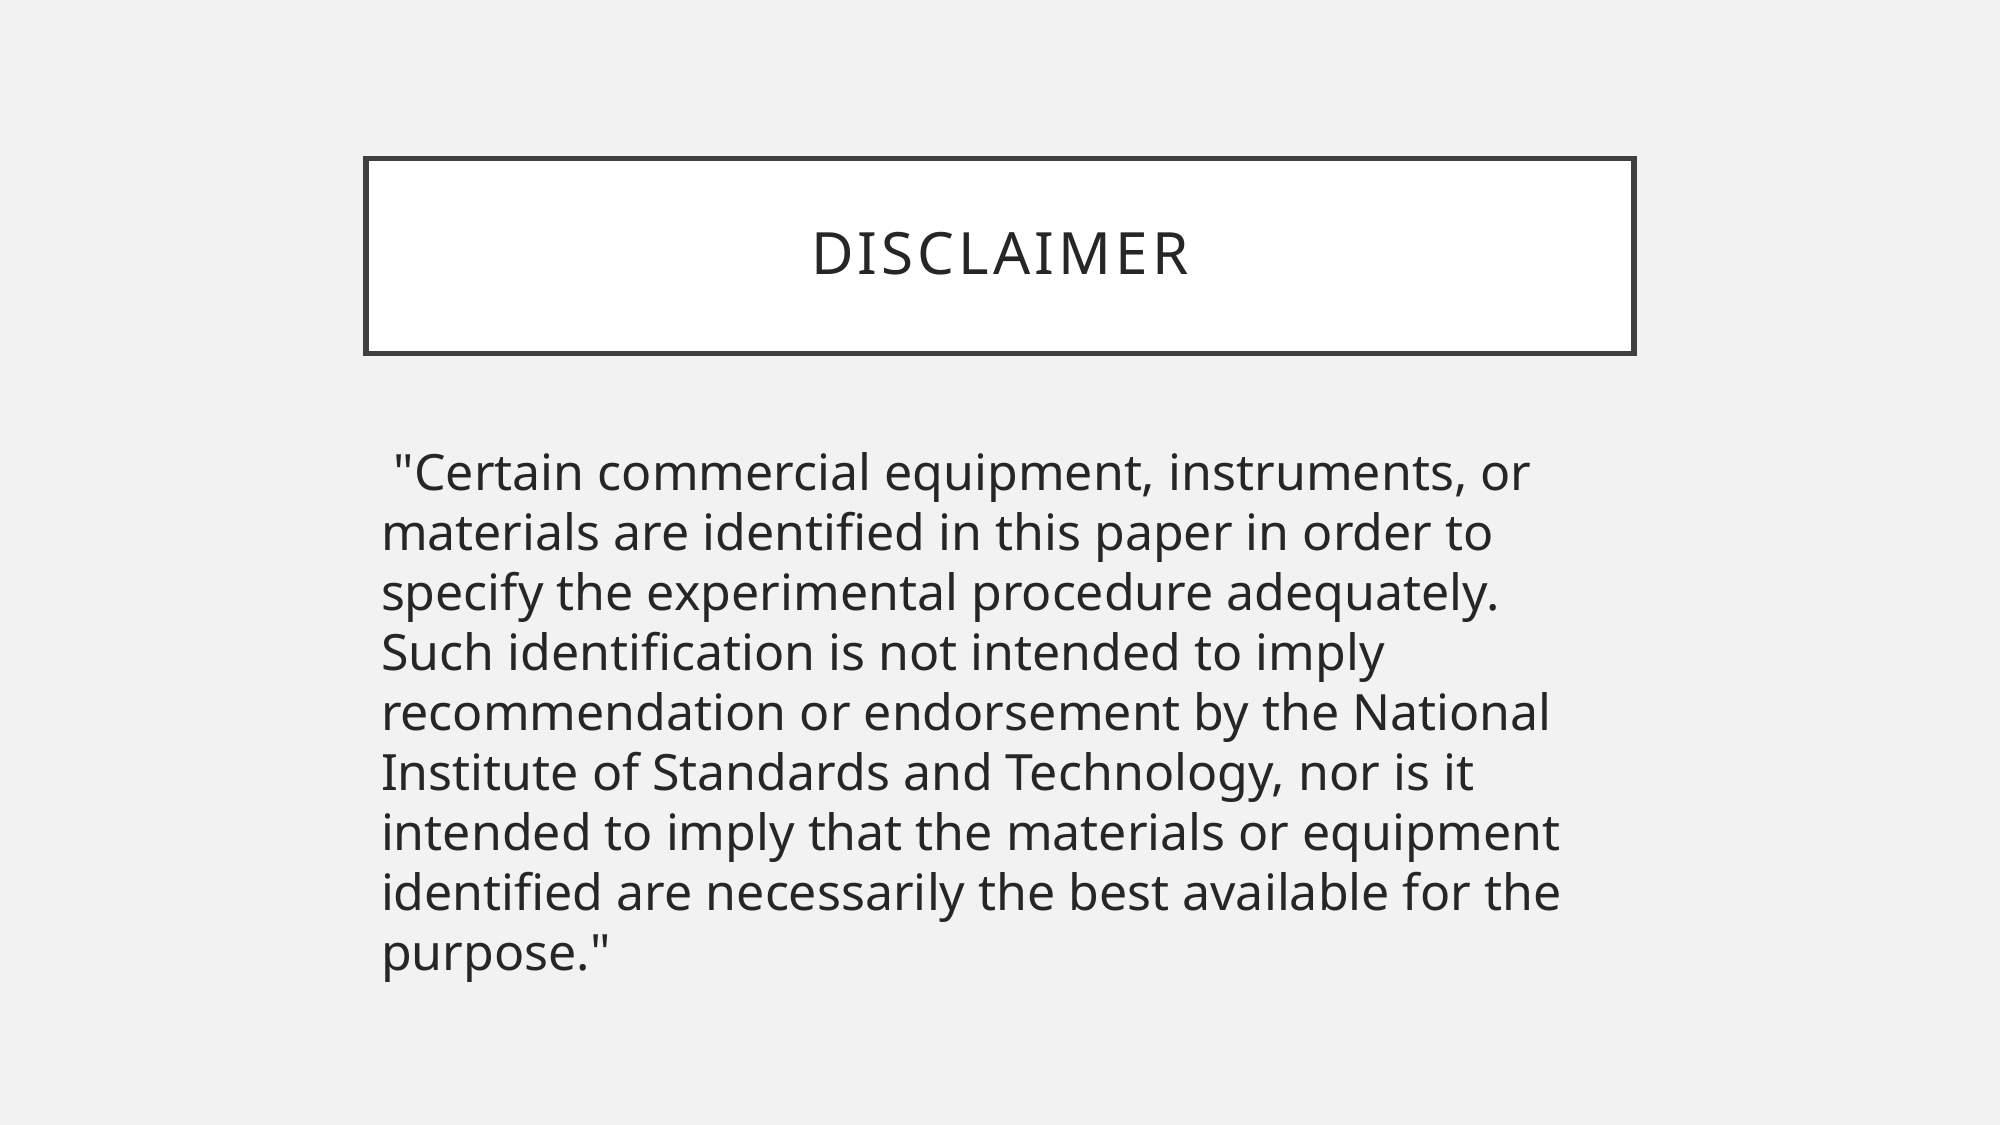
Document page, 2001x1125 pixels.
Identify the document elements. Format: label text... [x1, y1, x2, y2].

list "Certain commercial equipment, instruments, or materials are identified in this paper in order to specify the experimental procedure adequately. Such identification is not intended to imply recommendation or endorsement by the National Institute of Standards and Technology, nor is it intended to imply that the materials or equipment identified are necessarily the best available for the purpose." [366, 432, 1634, 942]
title Disclaimer [363, 156, 1637, 356]
